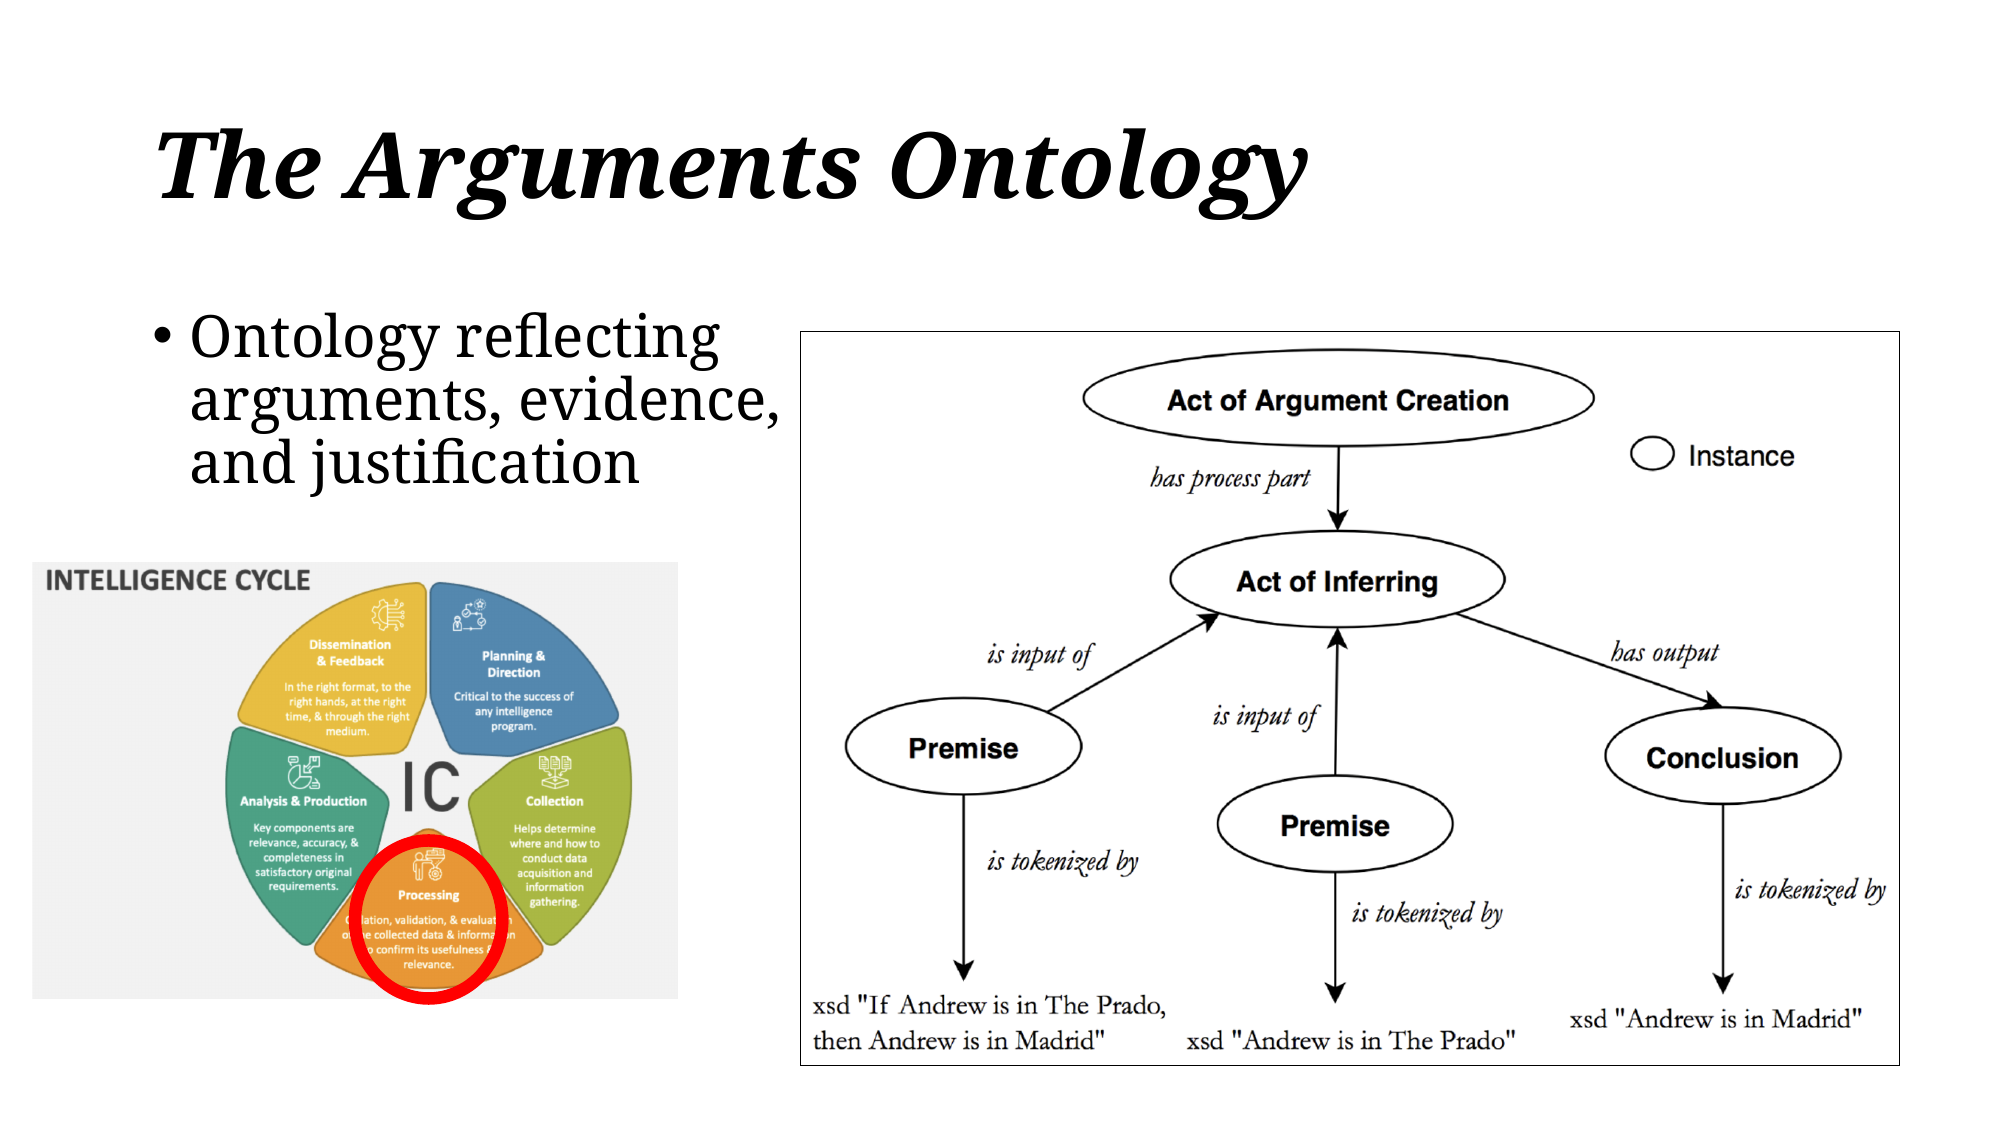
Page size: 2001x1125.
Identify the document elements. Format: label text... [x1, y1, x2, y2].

picture [800, 330, 1900, 1066]
list Ontology reflecting arguments, evidence, and justification [137, 299, 1863, 1014]
picture [31, 561, 679, 999]
title The Arguments Ontology [137, 59, 1863, 278]
